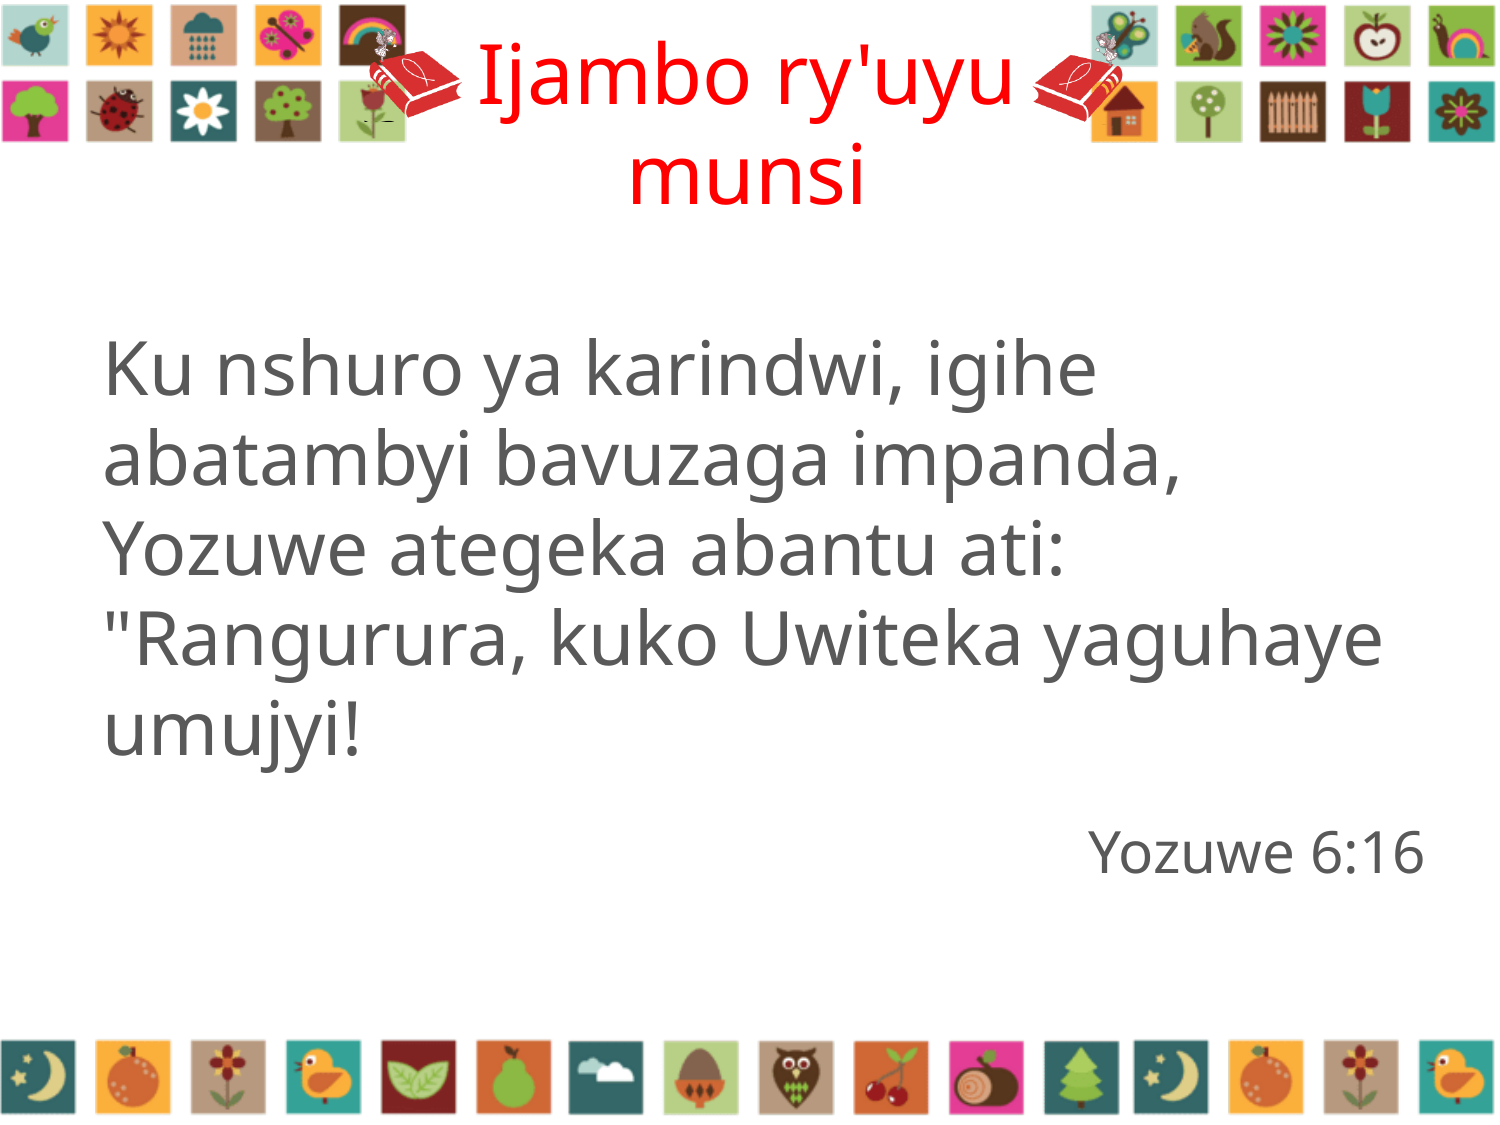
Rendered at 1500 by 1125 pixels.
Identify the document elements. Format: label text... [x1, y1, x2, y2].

picture [0, 3, 494, 150]
text_box Ijambo ry'uyu munsi [414, 13, 1080, 229]
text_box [0, 1028, 1500, 1118]
picture [1000, 3, 1500, 150]
text_box Yozuwe 6:16 [808, 807, 1441, 893]
text_box Ku nshuro ya karindwi, igihe abatambyi bavuzaga impanda, Yozuwe ategeka abantu ati: "Rangurura, kuko Uwiteka yaguhaye umujyi! [87, 313, 1435, 779]
